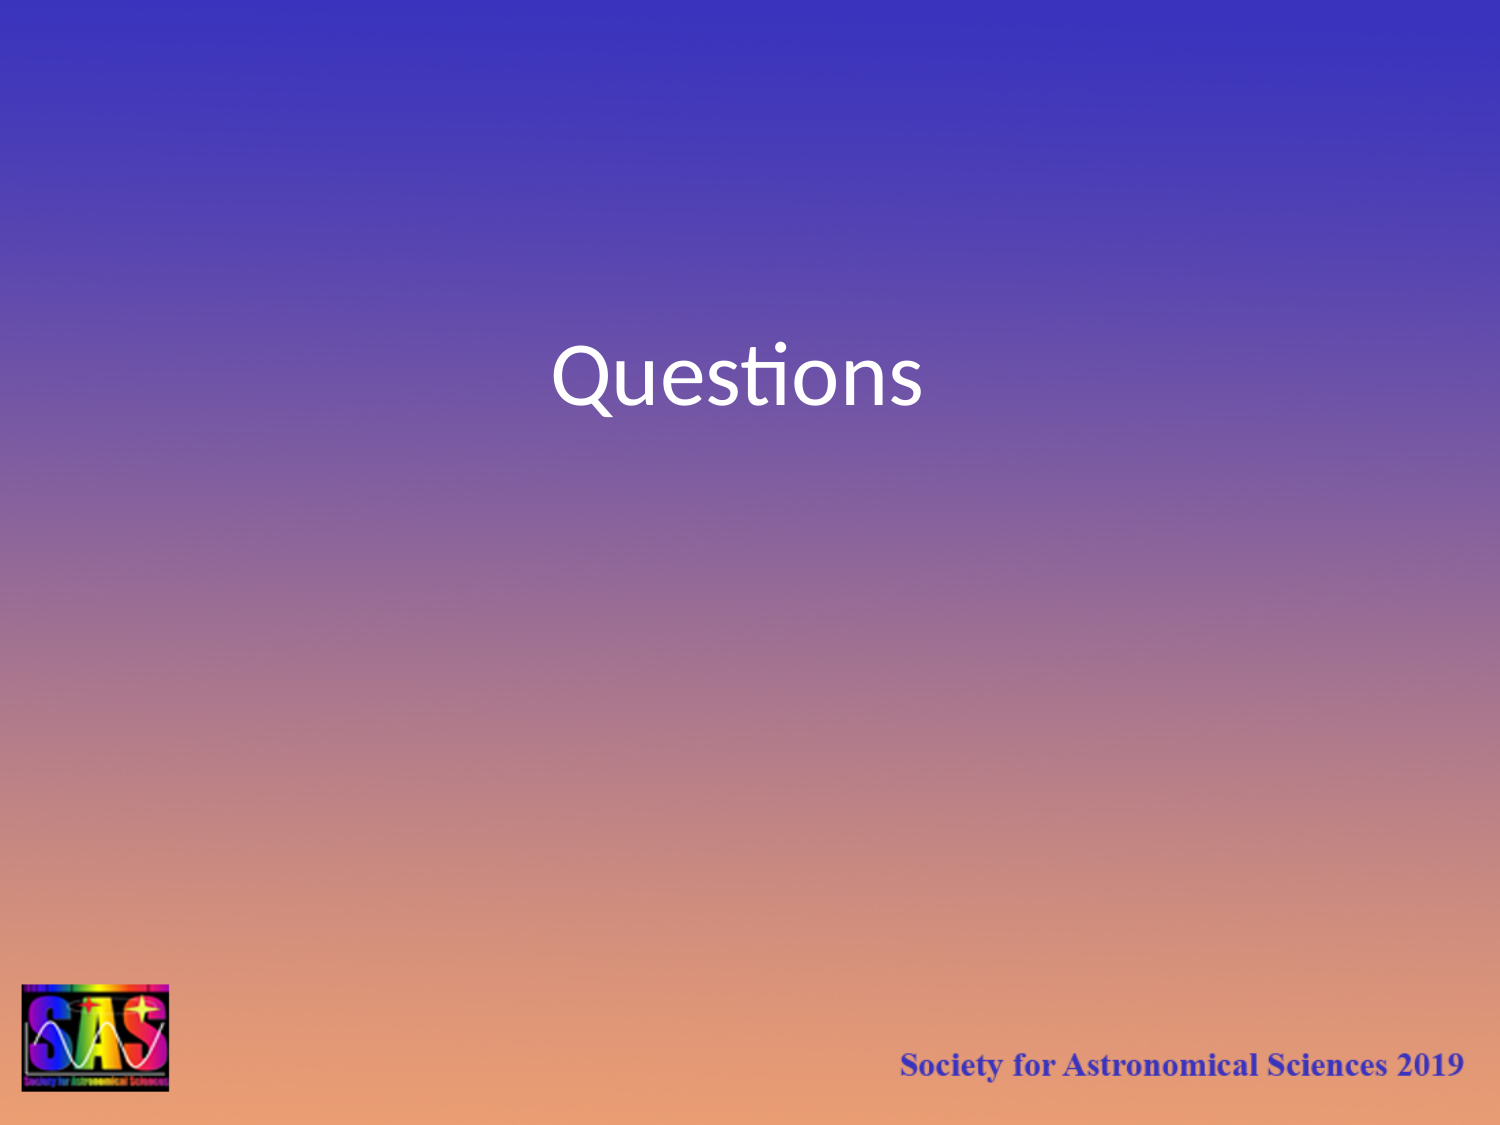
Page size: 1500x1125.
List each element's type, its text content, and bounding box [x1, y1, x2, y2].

picture [0, 0, 1500, 1125]
title Questions [62, 275, 1413, 463]
